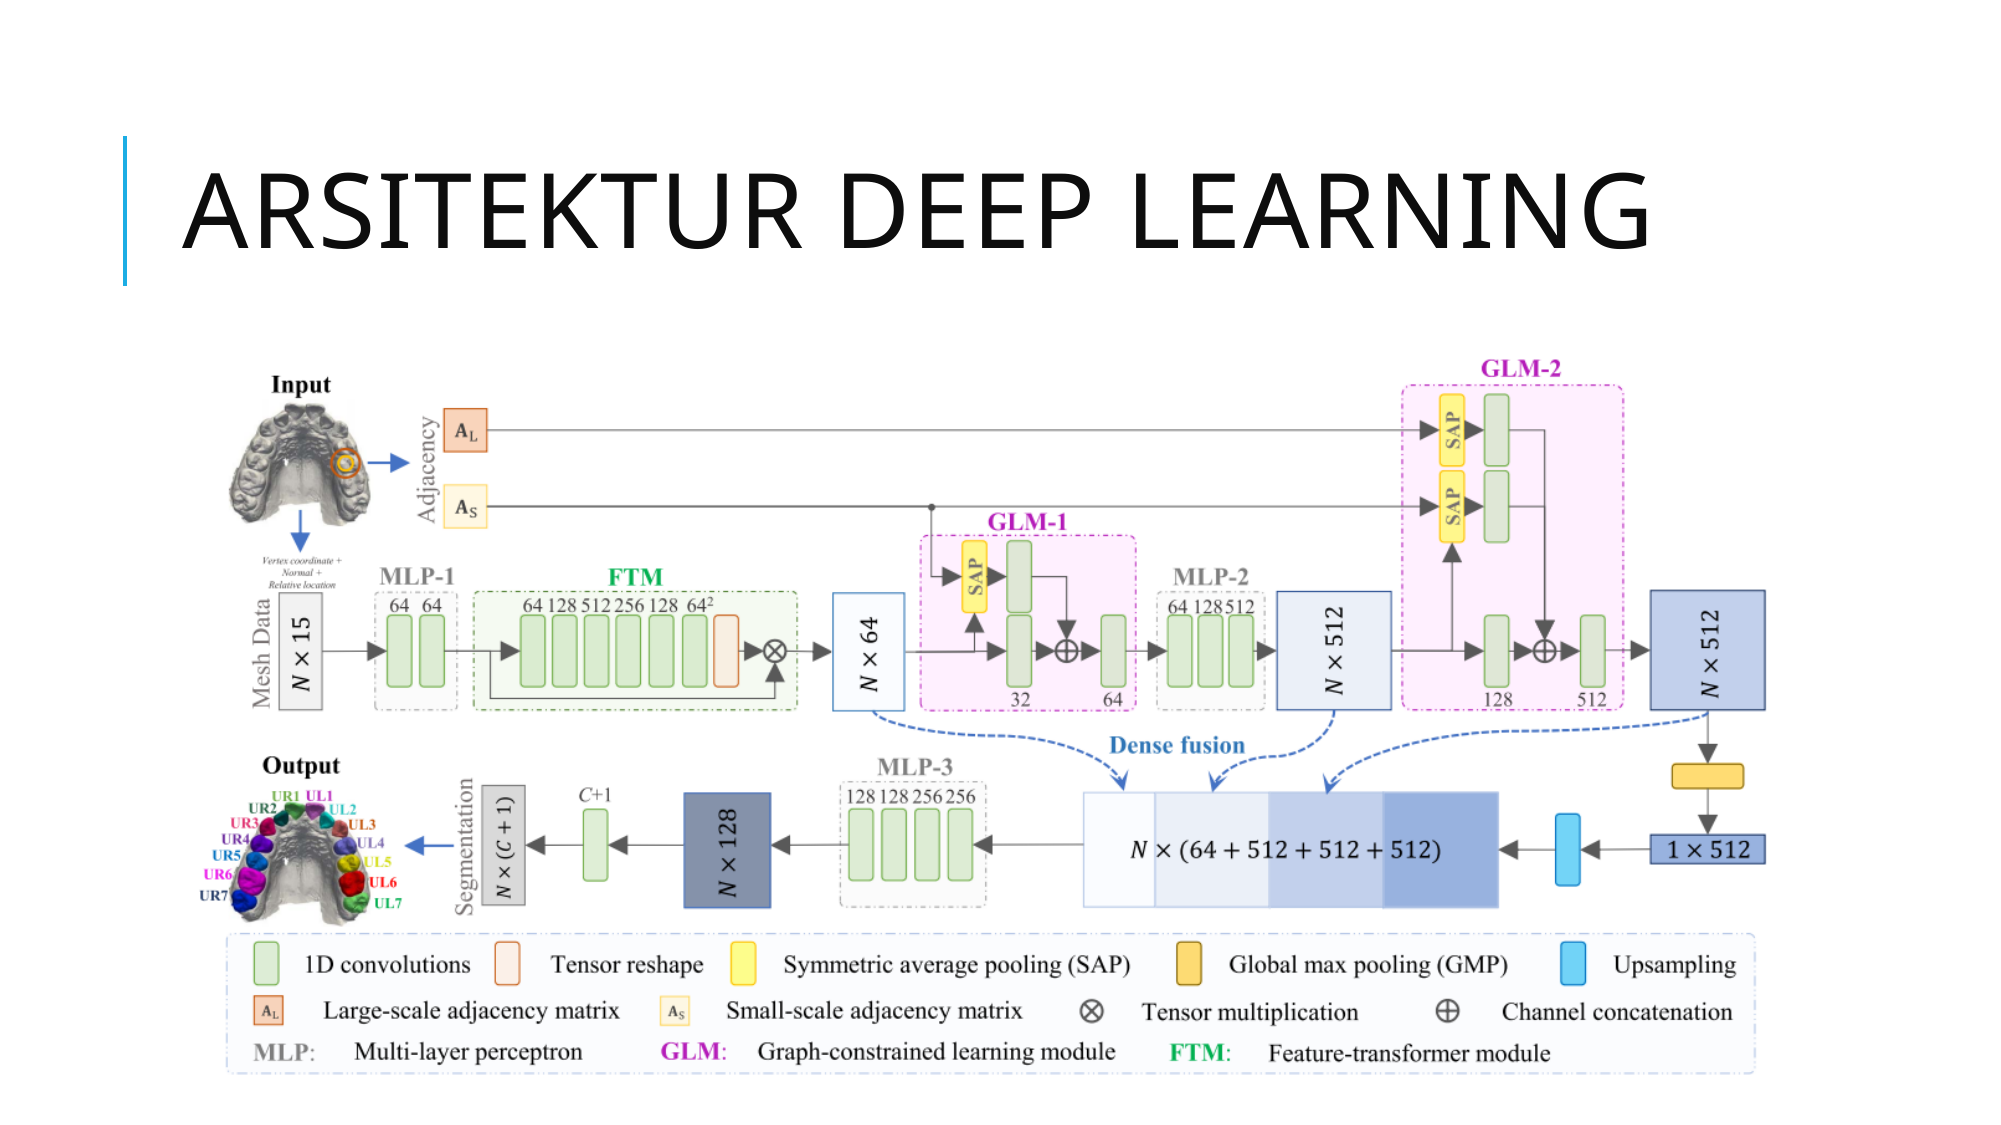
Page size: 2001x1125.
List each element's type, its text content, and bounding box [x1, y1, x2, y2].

title Arsitektur Deep Learning [168, 96, 1763, 337]
picture [157, 341, 1833, 1086]
